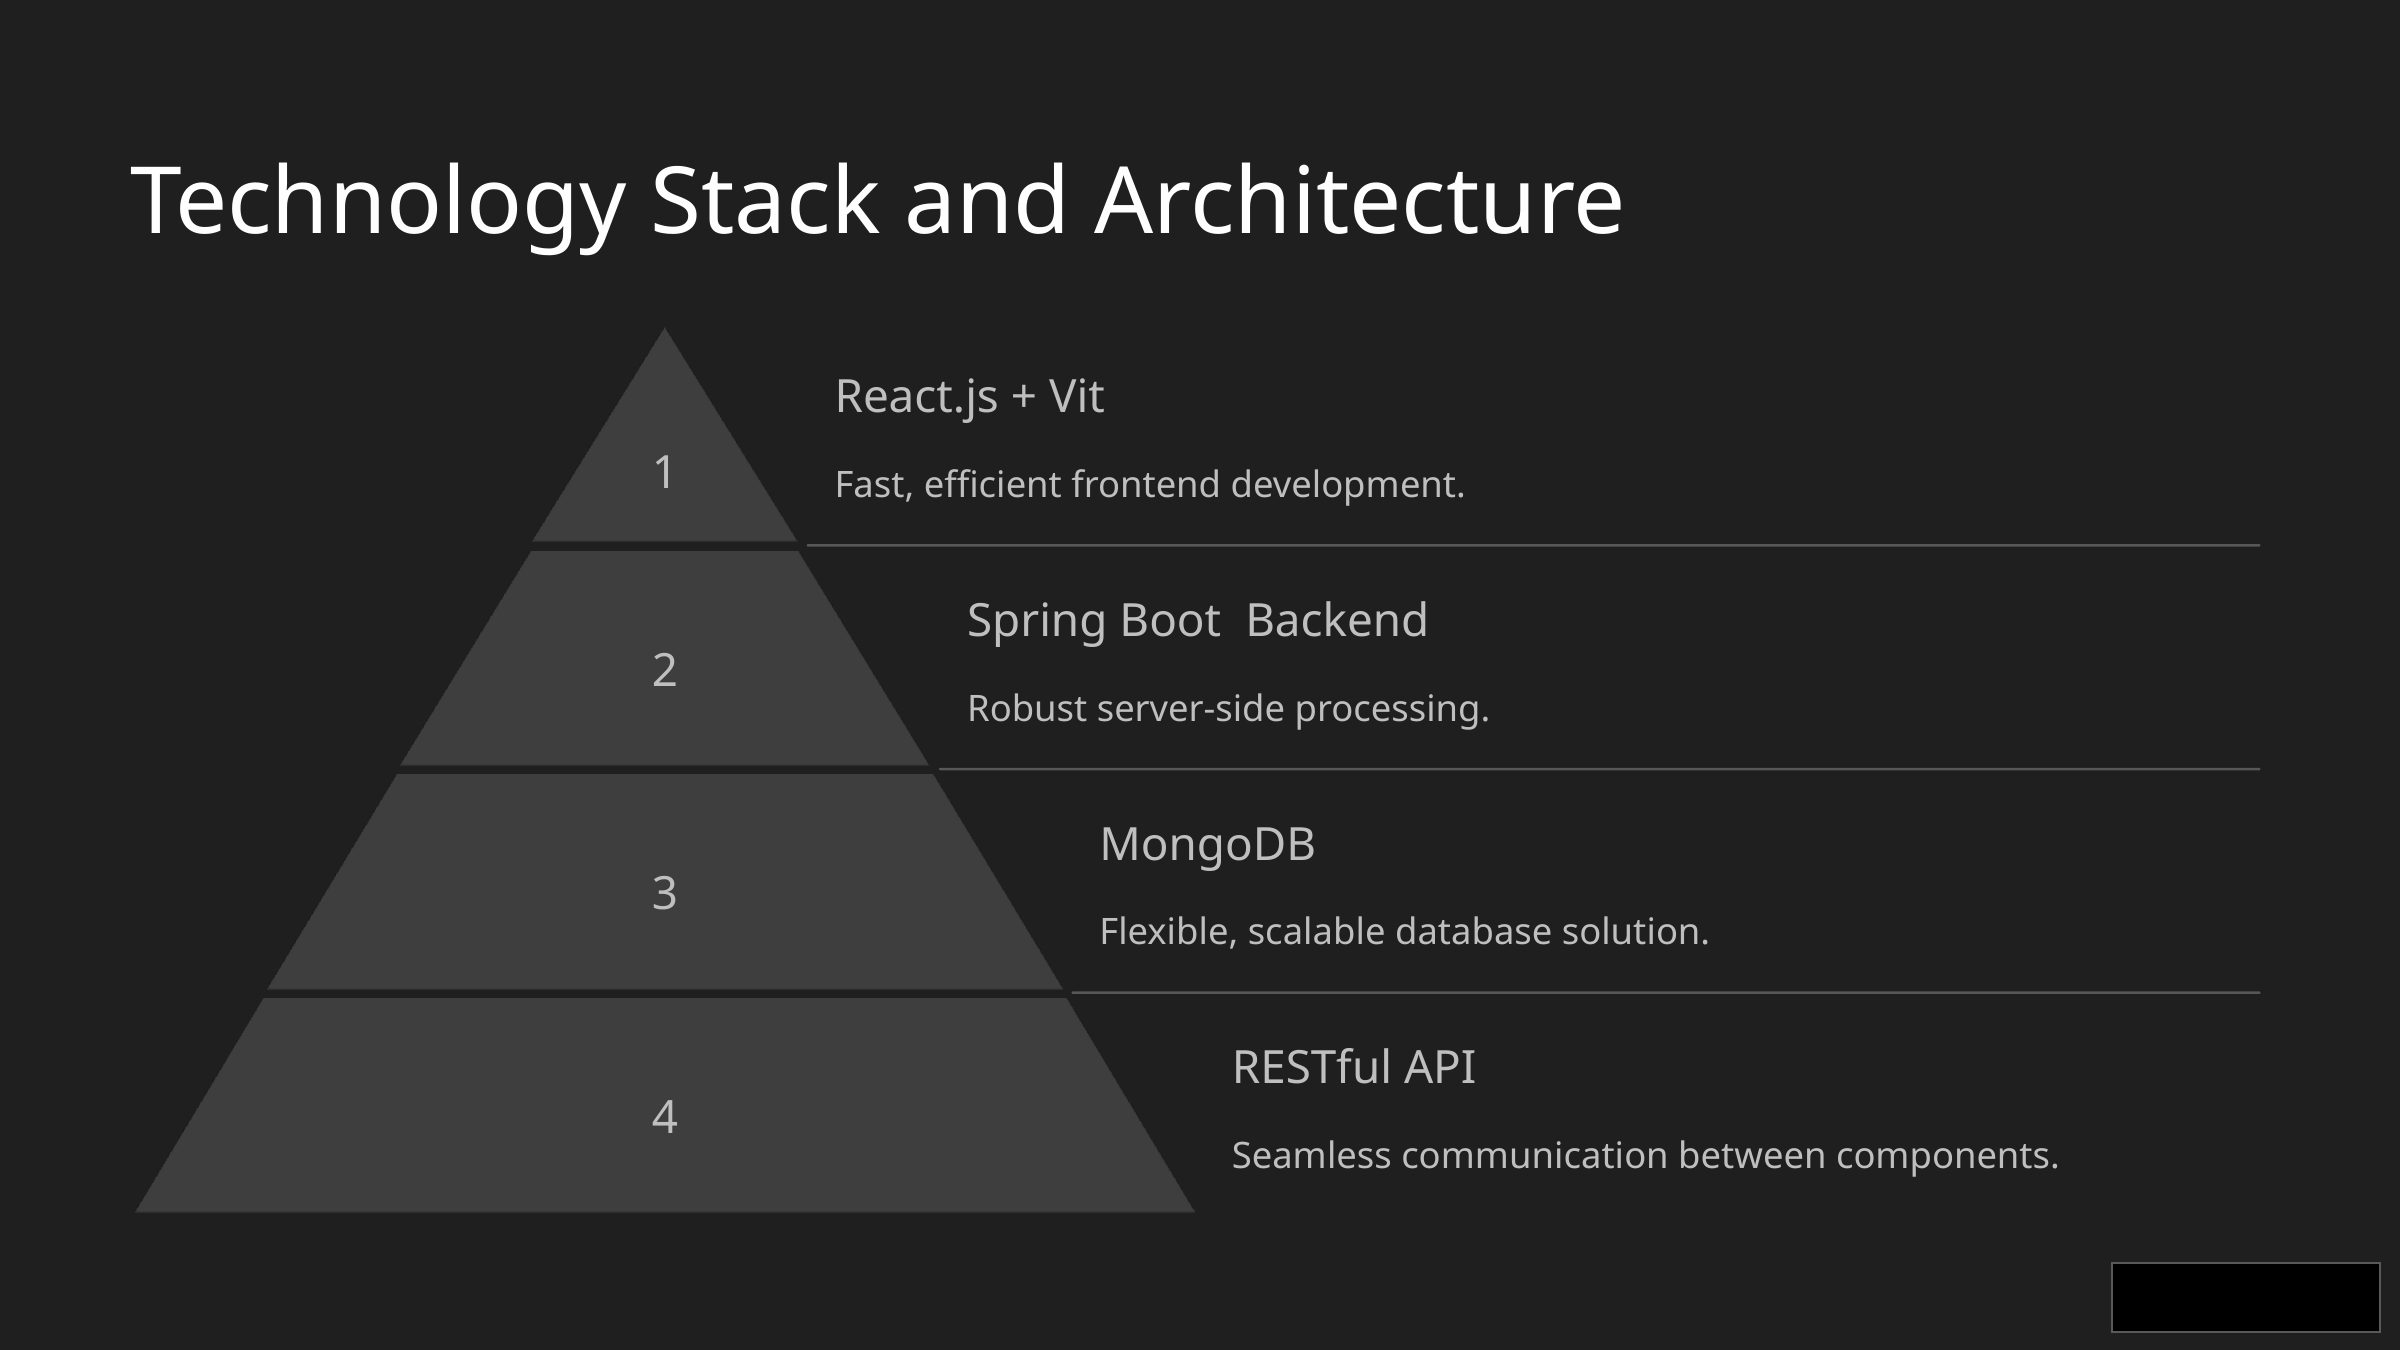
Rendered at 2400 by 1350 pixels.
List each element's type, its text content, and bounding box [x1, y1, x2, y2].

text_box Flexible, scalable database solution. [1099, 892, 1718, 953]
text_box Technology Stack and Architecture [130, 136, 1650, 254]
picture [400, 551, 930, 766]
text_box [2111, 1262, 2381, 1333]
text_box MongoDB [1099, 812, 1565, 871]
text_box RESTful API [1231, 1035, 1697, 1094]
text_box Fast, efficient frontend development. [834, 445, 1475, 505]
text_box Spring Boot Backend [967, 588, 1433, 647]
text_box Seamless communication between components. [1231, 1116, 2071, 1176]
picture [532, 327, 798, 542]
picture [267, 774, 1063, 990]
text_box React.js + Vit [834, 364, 1300, 423]
picture [2106, 1271, 2389, 1339]
picture [135, 998, 1195, 1213]
text_box [939, 767, 2261, 771]
text_box Robust server-side processing. [967, 668, 1496, 729]
